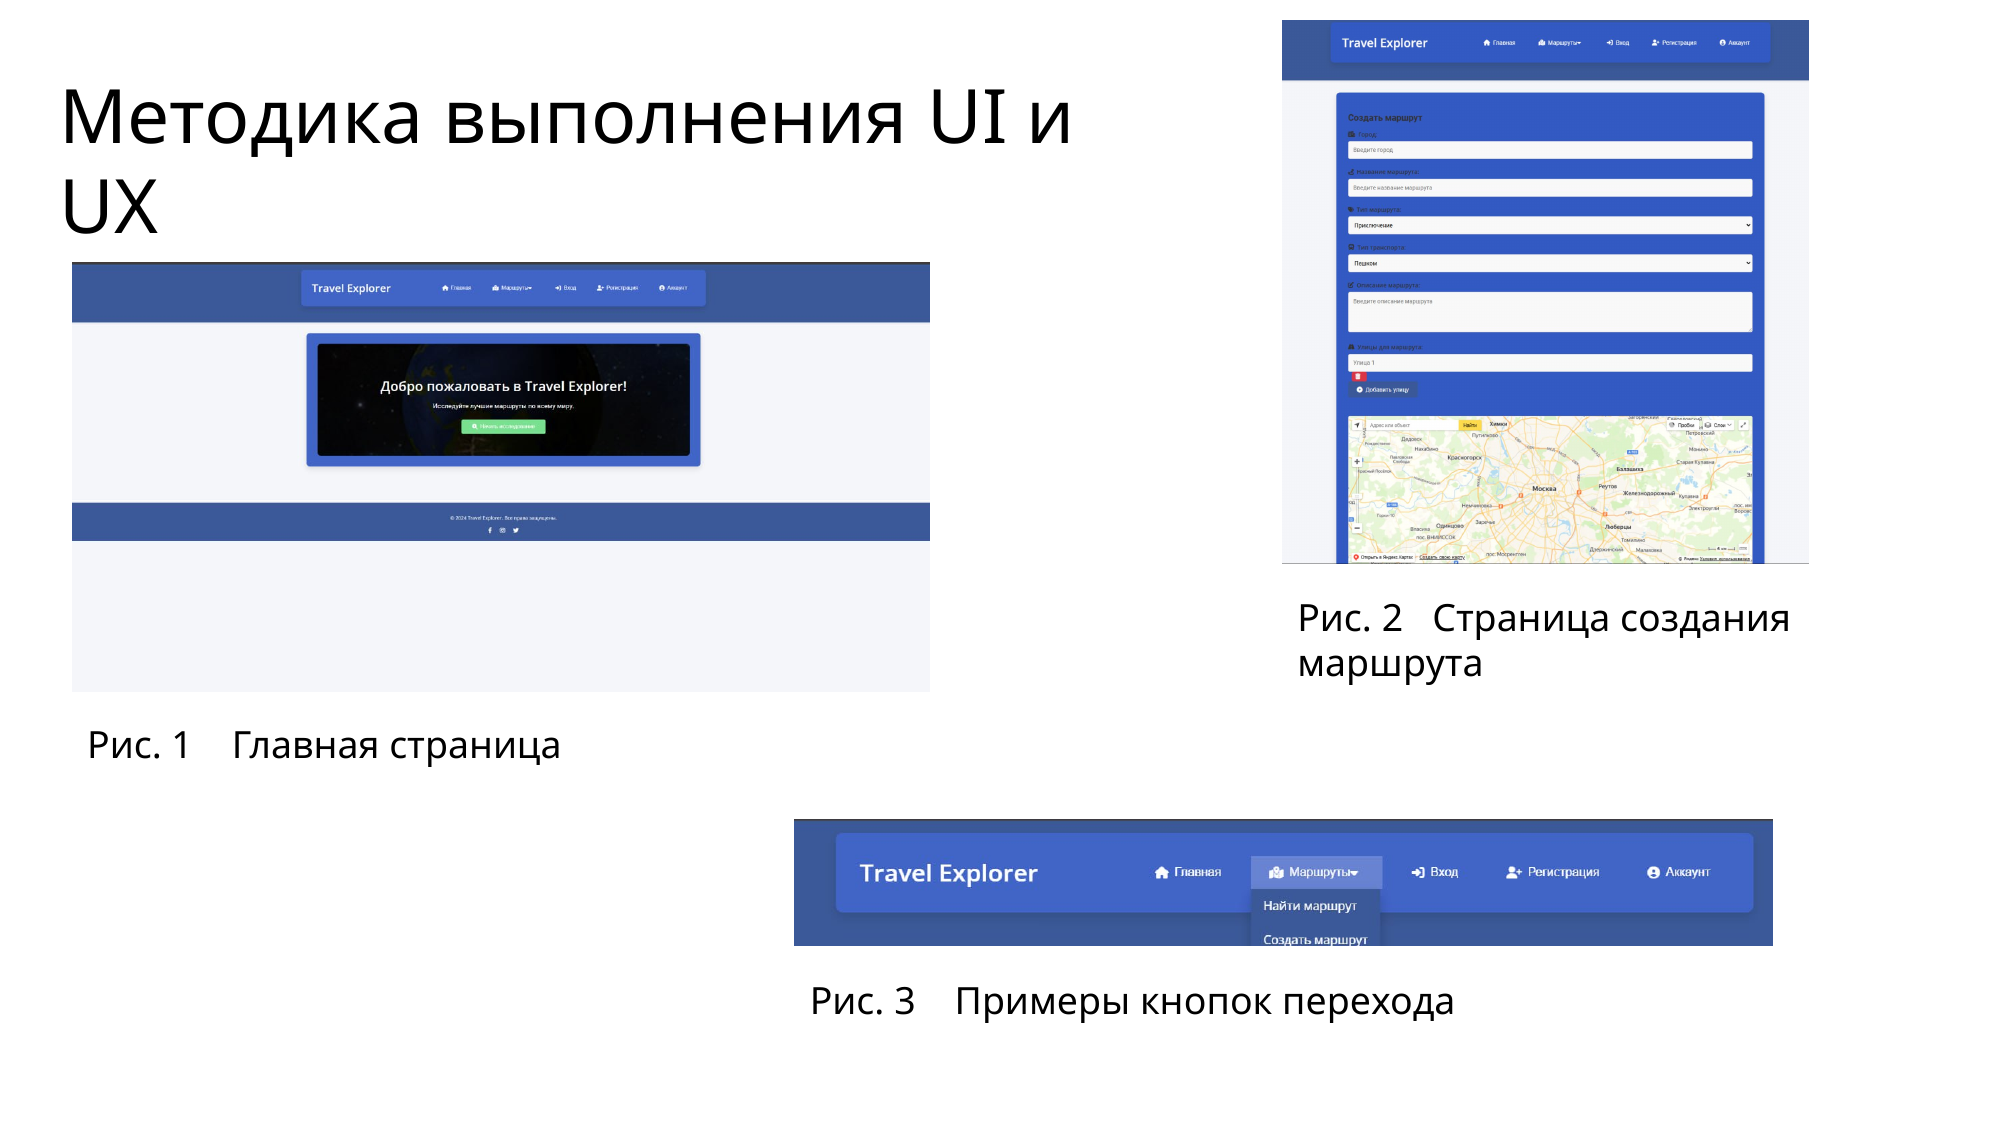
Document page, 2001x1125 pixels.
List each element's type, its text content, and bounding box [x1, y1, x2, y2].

text_box Рис. 2 Страница создания маршрута [1282, 586, 1980, 692]
picture [1281, 20, 1810, 564]
picture [793, 818, 1773, 946]
picture [71, 261, 930, 693]
text_box Рис. 1 Главная страница [72, 714, 851, 774]
text_box Методика выполнения UI и UX [44, 61, 1149, 257]
text_box Рис. 3 Примеры кнопок перехода [794, 969, 1570, 1030]
